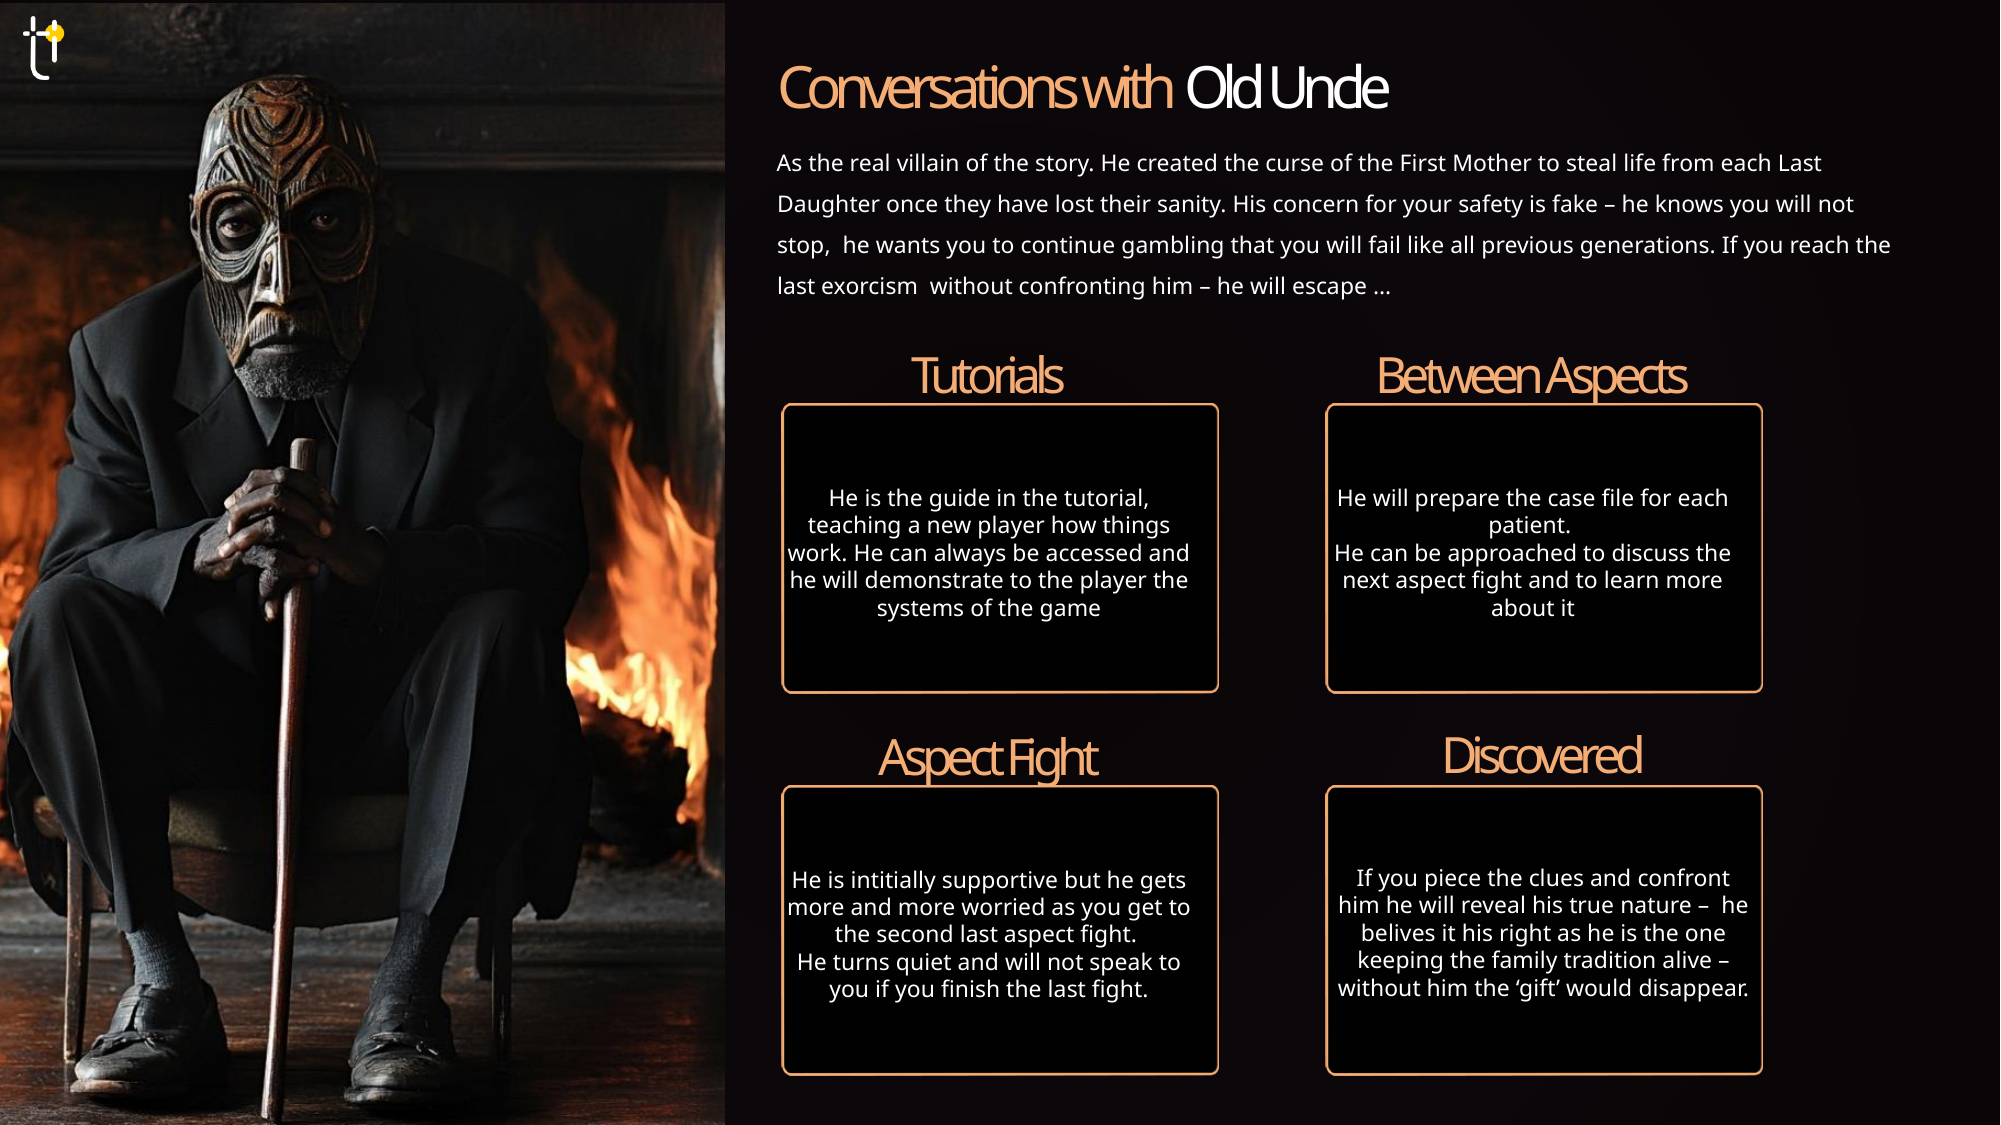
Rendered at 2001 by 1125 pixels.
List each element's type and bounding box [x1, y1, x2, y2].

text_box [0, 0, 2000, 1125]
picture [780, 785, 1219, 1076]
picture [1324, 403, 1763, 694]
picture [780, 403, 1219, 694]
picture [1324, 785, 1763, 1076]
